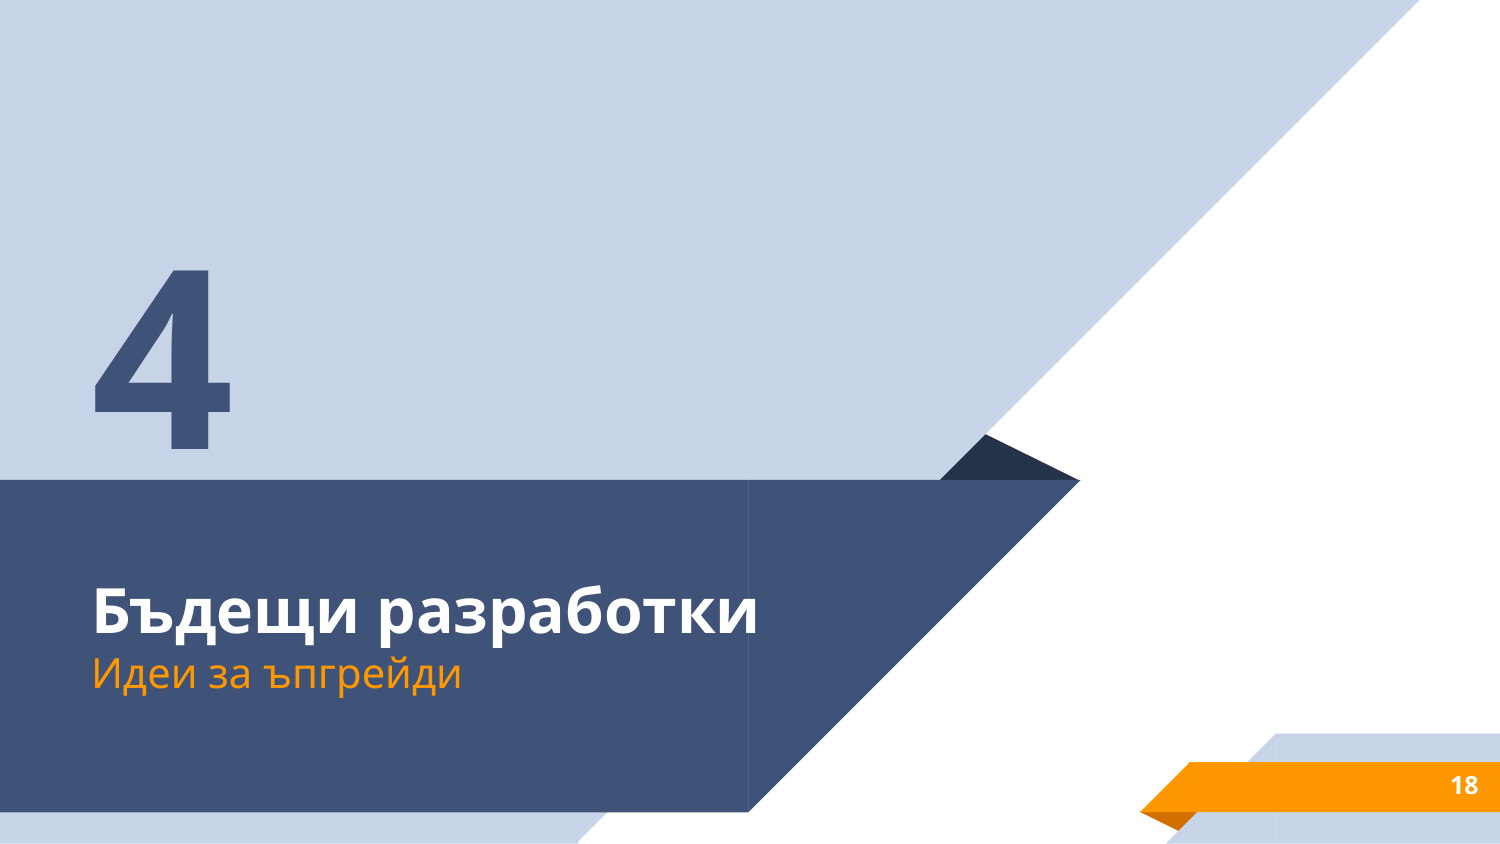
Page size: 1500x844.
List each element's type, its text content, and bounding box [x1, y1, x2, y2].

text_box 4 [76, 0, 434, 515]
slide_number 18 [1249, 760, 1494, 813]
title Бъдещи разработки [76, 470, 816, 662]
subtitle Идеи за ъпгрейди [76, 631, 748, 761]
